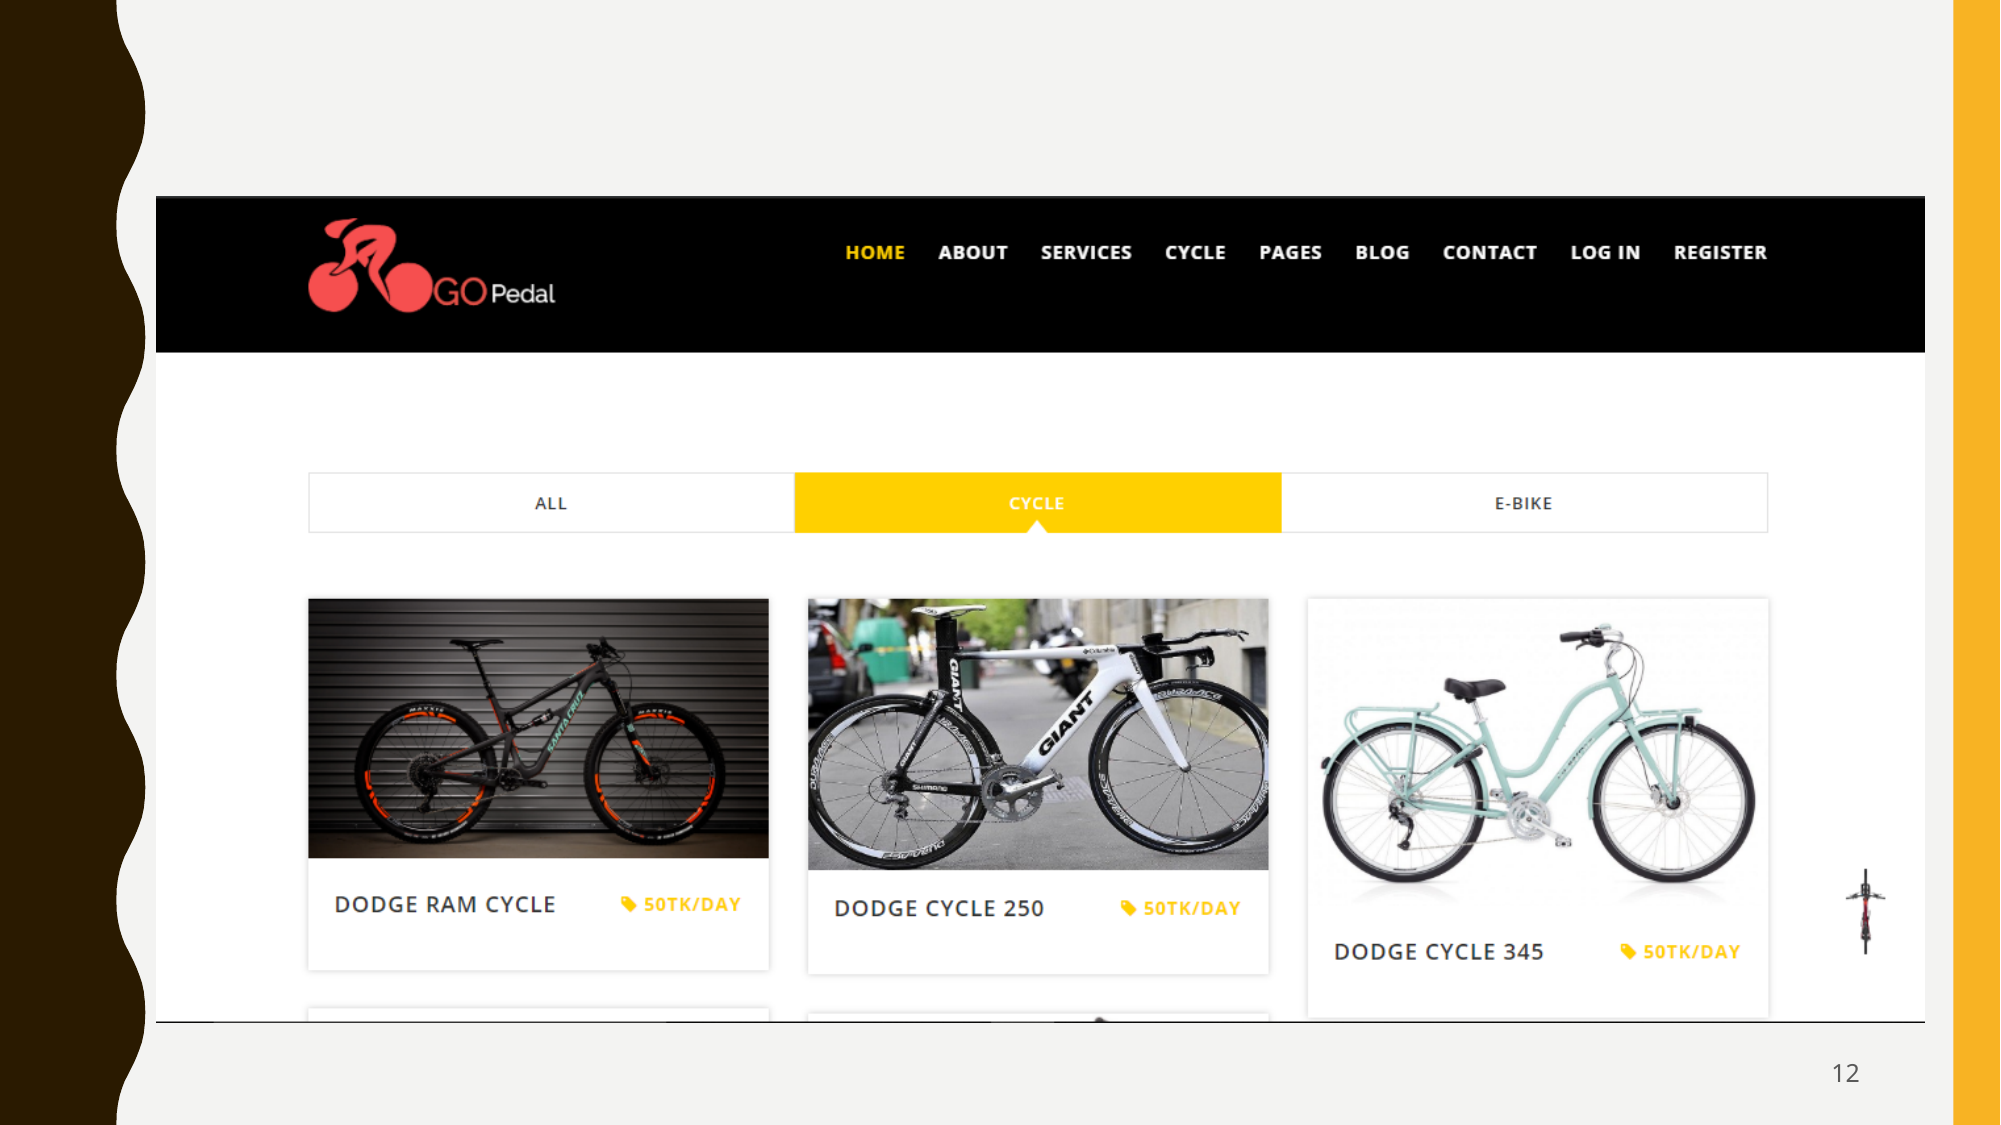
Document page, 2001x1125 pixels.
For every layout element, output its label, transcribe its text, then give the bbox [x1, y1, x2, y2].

slide_number 12 [1412, 1045, 1875, 1103]
picture [155, 196, 1925, 1023]
